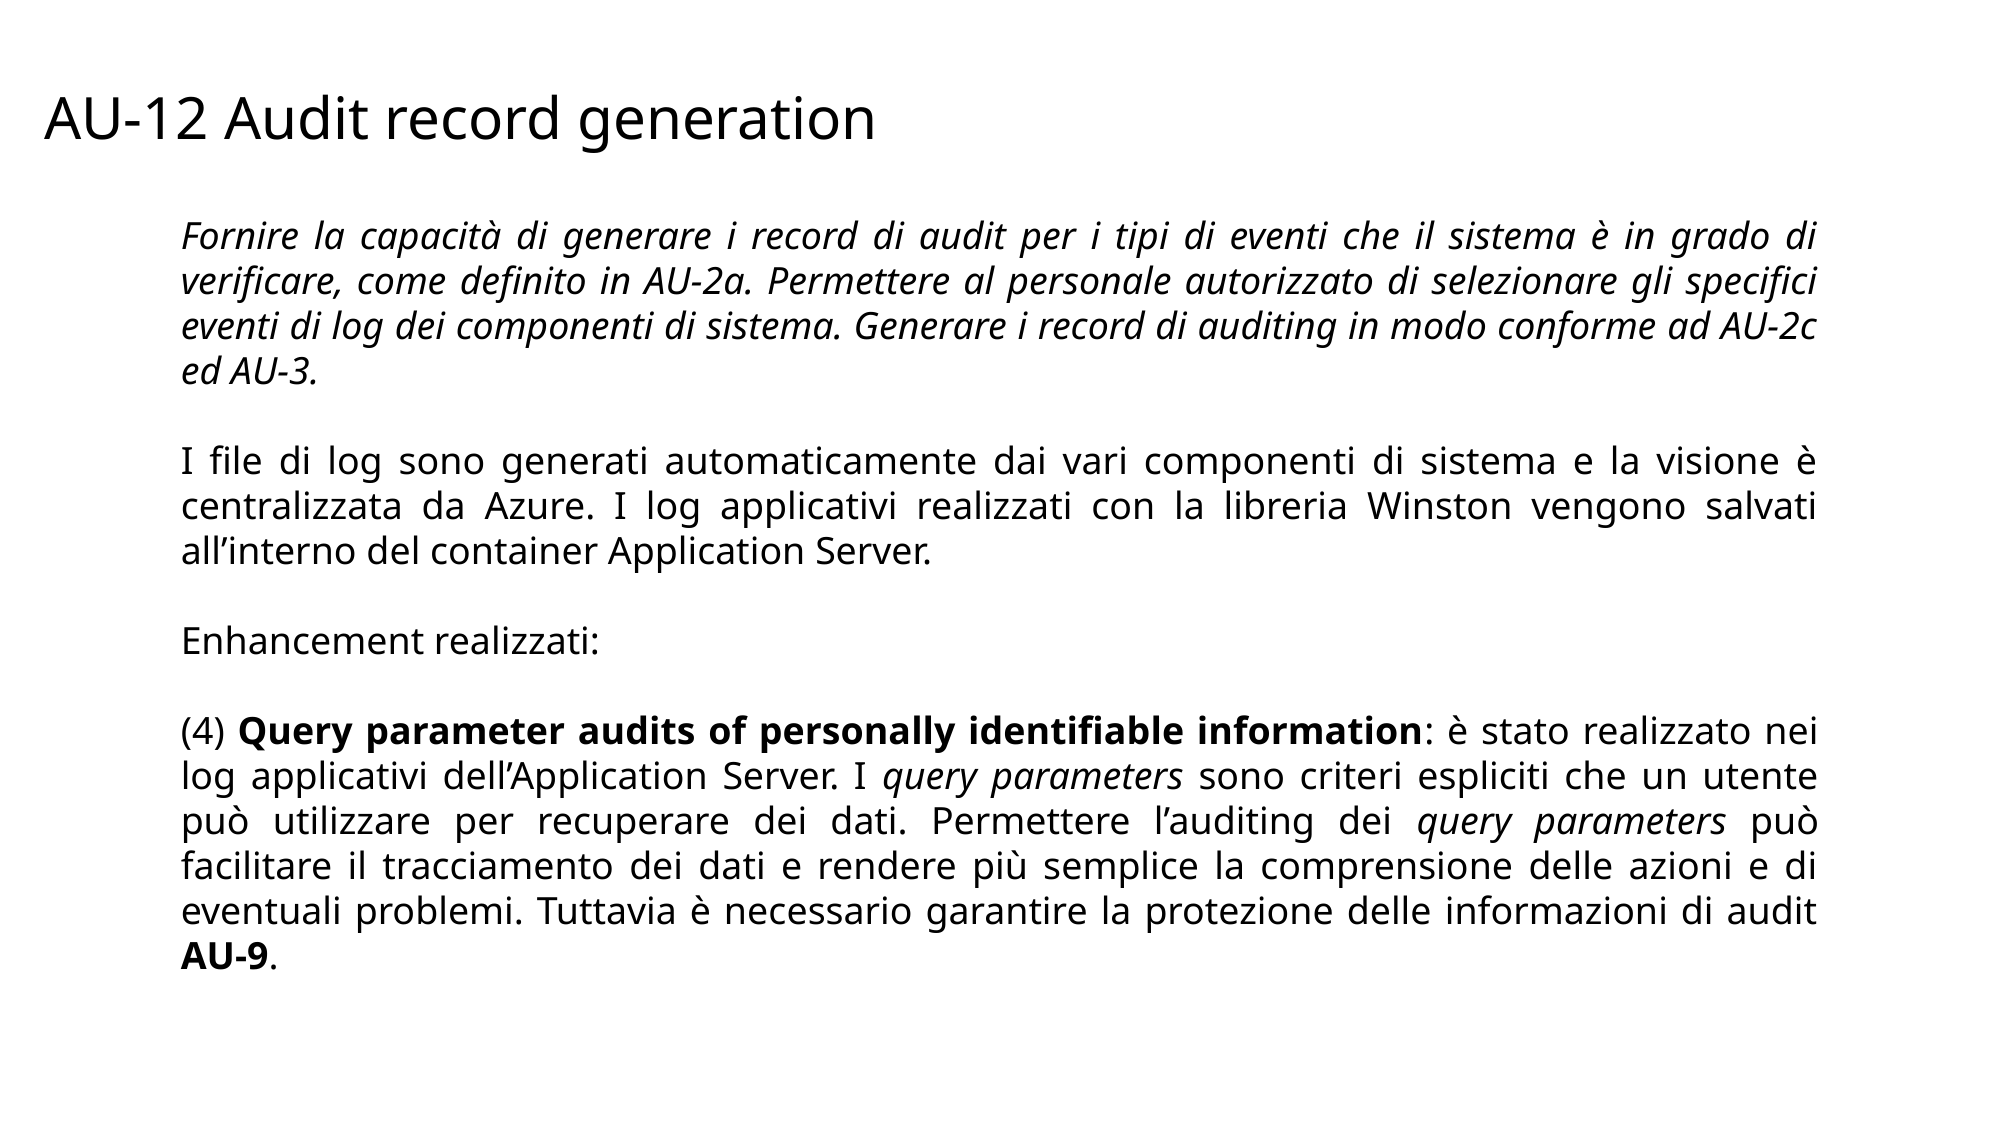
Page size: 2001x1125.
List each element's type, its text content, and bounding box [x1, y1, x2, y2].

text_box Fornire la capacità di generare i record di audit per i tipi di eventi che il sistema è in grado di verificare, come definito in AU-2a. Permettere al personale autorizzato di selezionare gli specifici eventi di log dei componenti di sistema. Generare i record di auditing in modo conforme ad AU-2c ed AU-3. I file di log sono generati automaticamente dai vari componenti di sistema e la visione è centralizzata da Azure. I log applicativi realizzati con la libreria Winston vengono salvati all’interno del container Application Server. Enhancement realizzati: (4) Query parameter audits of personally identifiable information: è stato realizzato nei log applicativi dell’Application Server. I query parameters sono criteri espliciti che un utente può utilizzare per recuperare dei dati. Permettere l’auditing dei query parameters può facilitare il tracciamento dei dati e rendere più semplice la comprensione delle azioni e di eventuali problemi. Tuttavia è necessario garantire la protezione delle informazioni di audit AU-9. [165, 159, 1835, 1120]
text_box AU-12 Audit record generation [29, 73, 893, 159]
